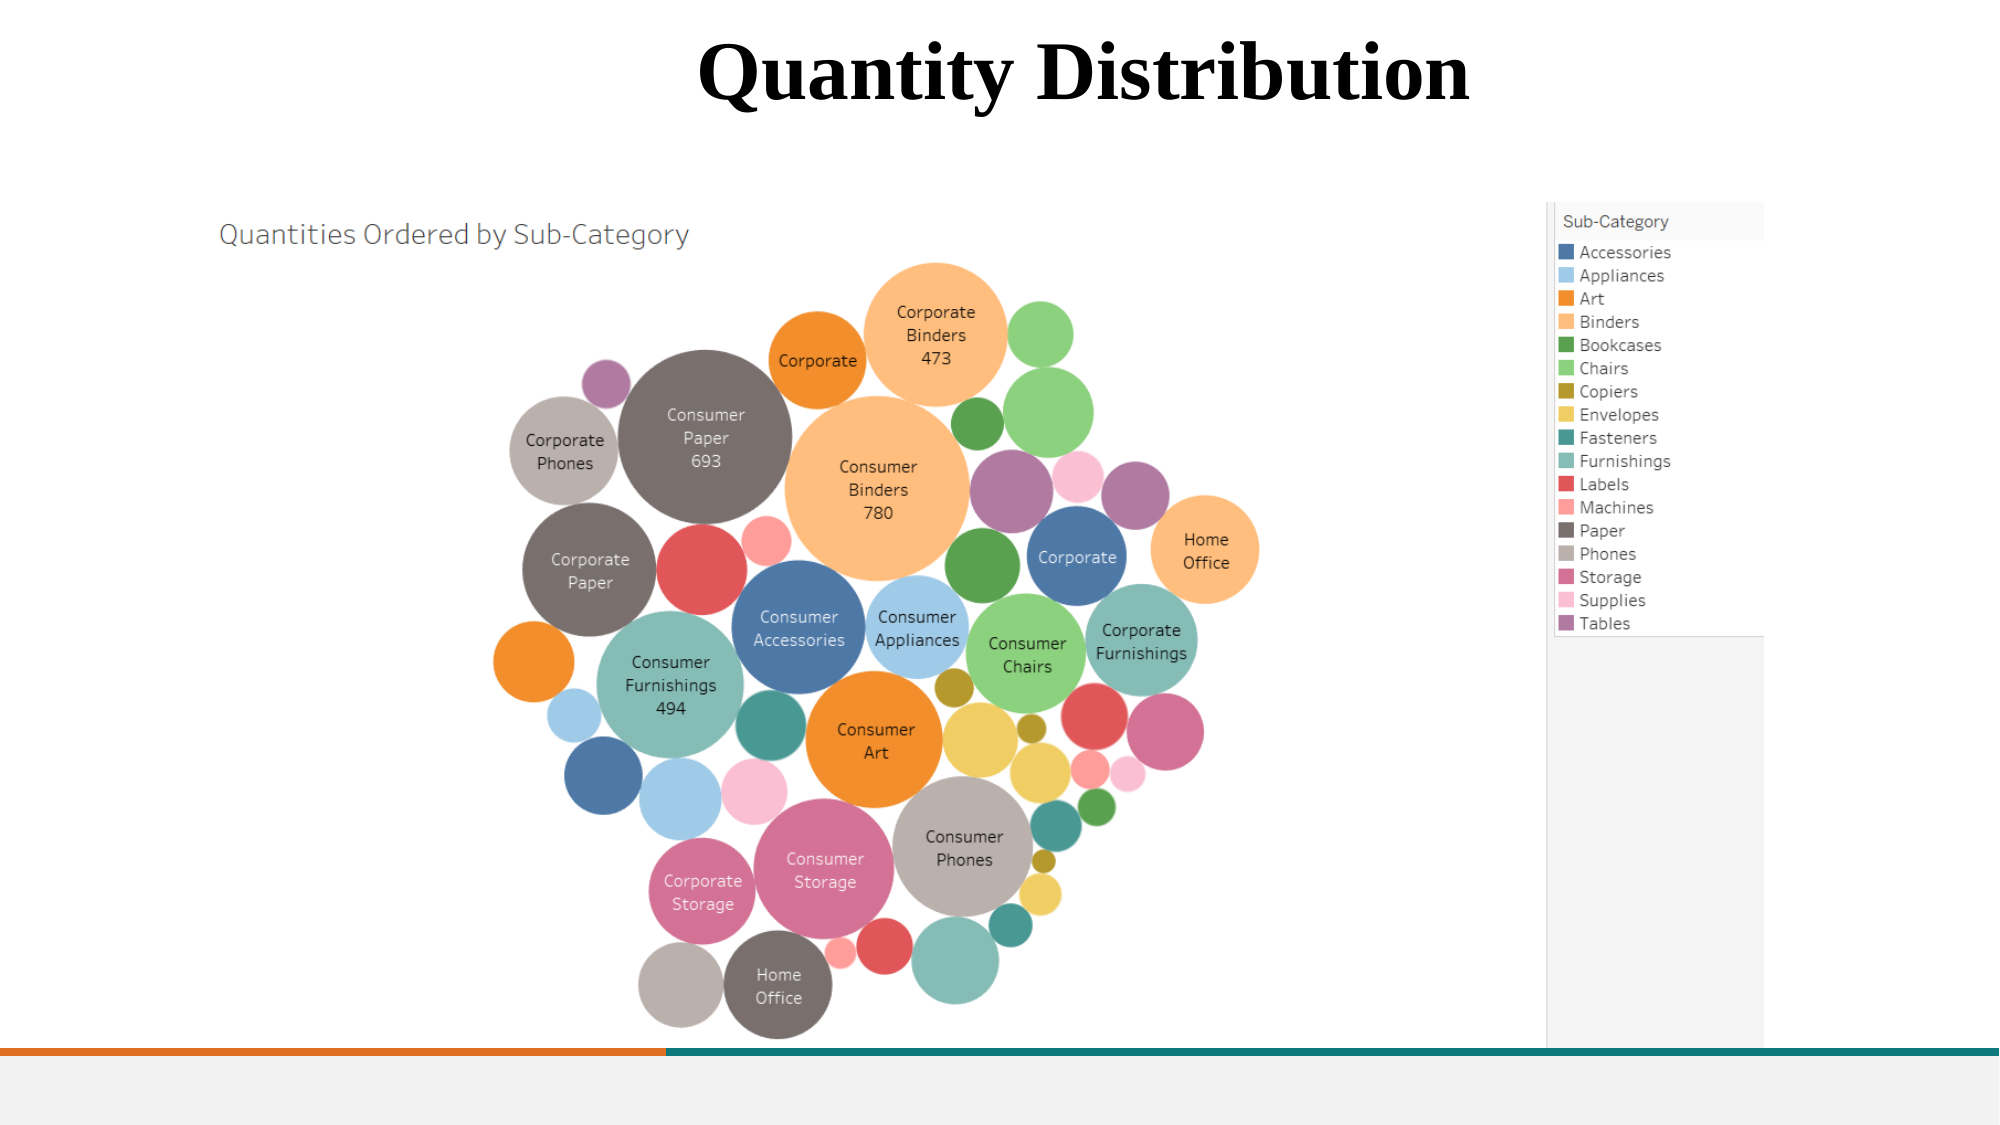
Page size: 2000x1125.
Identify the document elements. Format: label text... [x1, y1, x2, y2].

picture [212, 201, 1765, 1049]
text_box Quantity Distribution [463, 29, 1705, 132]
